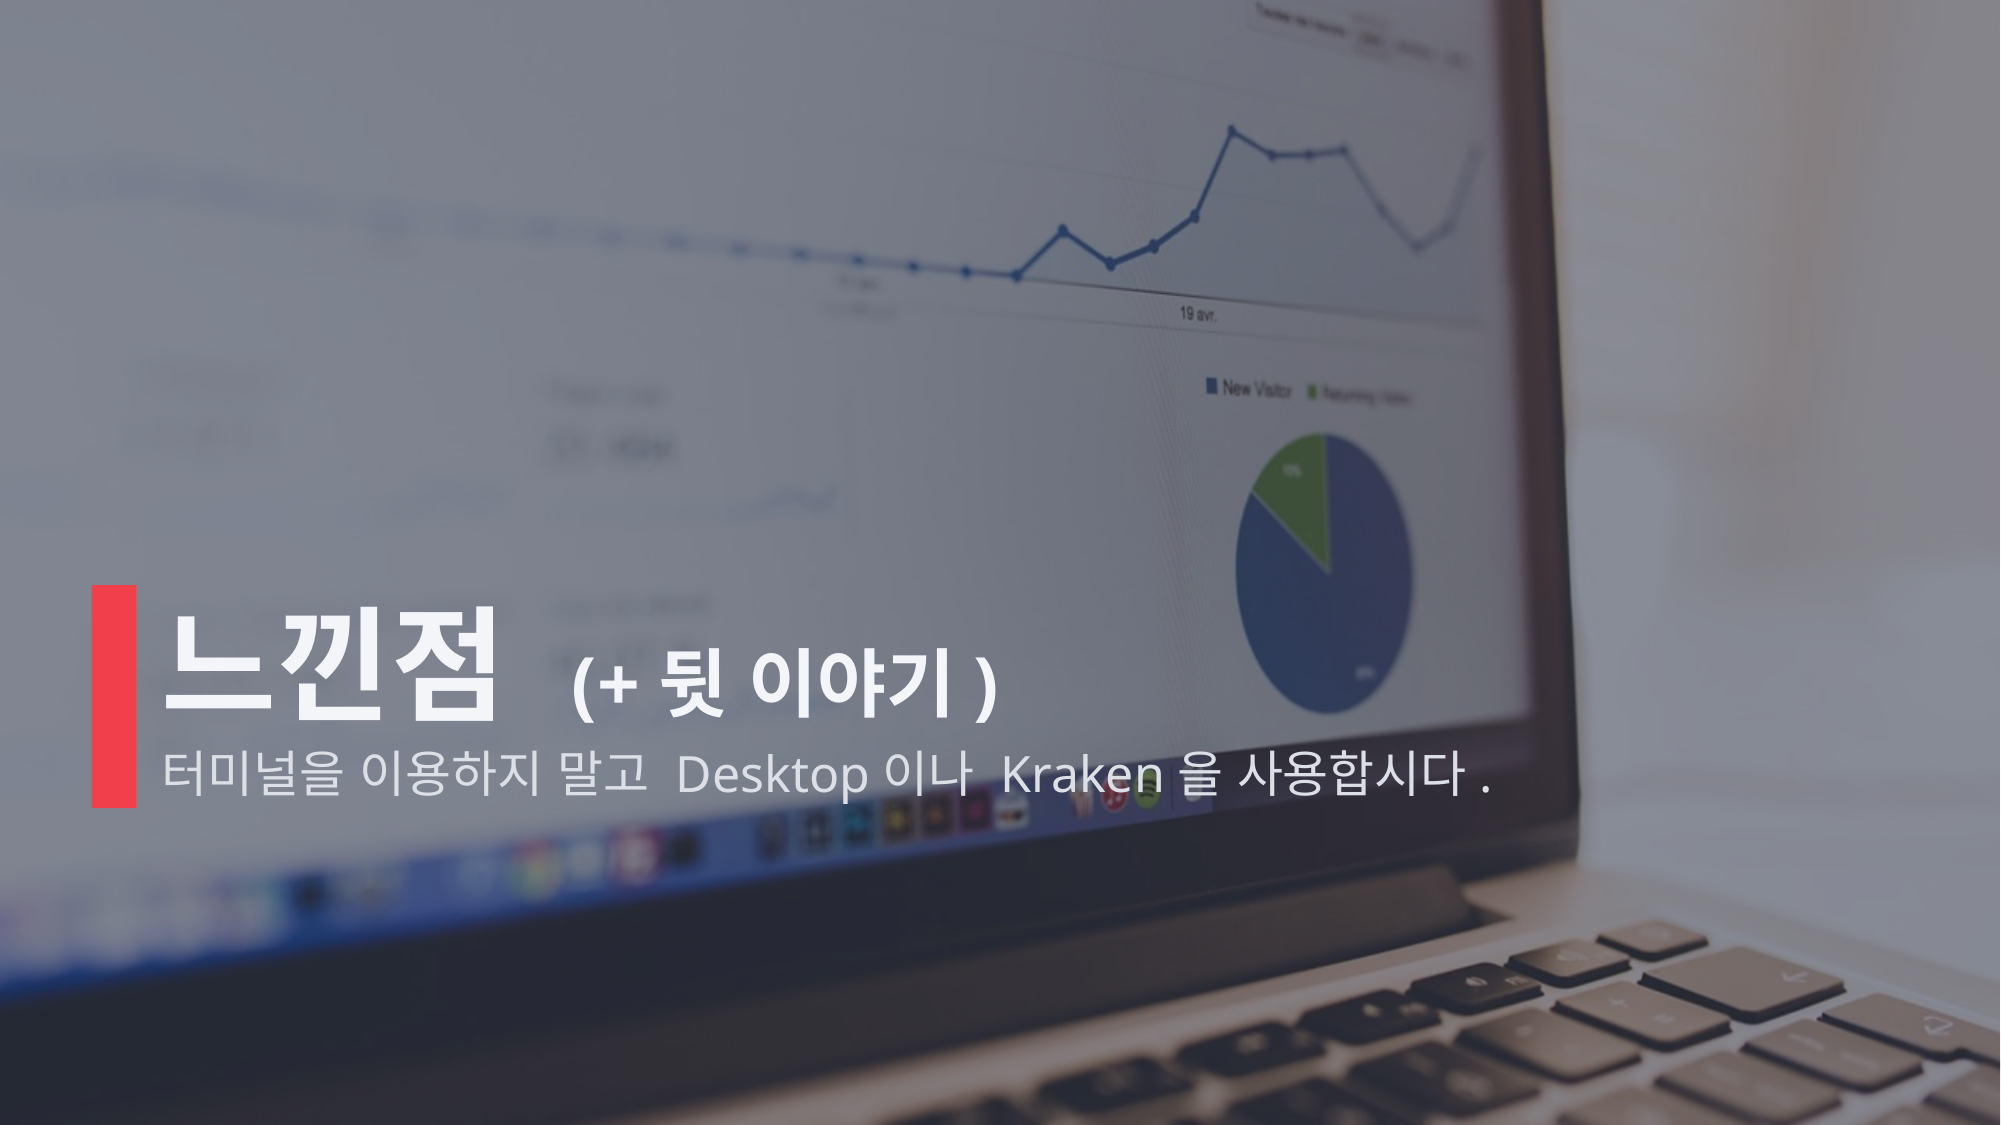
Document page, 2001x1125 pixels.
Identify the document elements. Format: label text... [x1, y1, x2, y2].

list 터미널을 이용하지 말고 Desktop이나 Kraken을 사용합시다. [146, 741, 1490, 797]
title 느낀점 (+뒷 이야기) [146, 583, 1490, 741]
